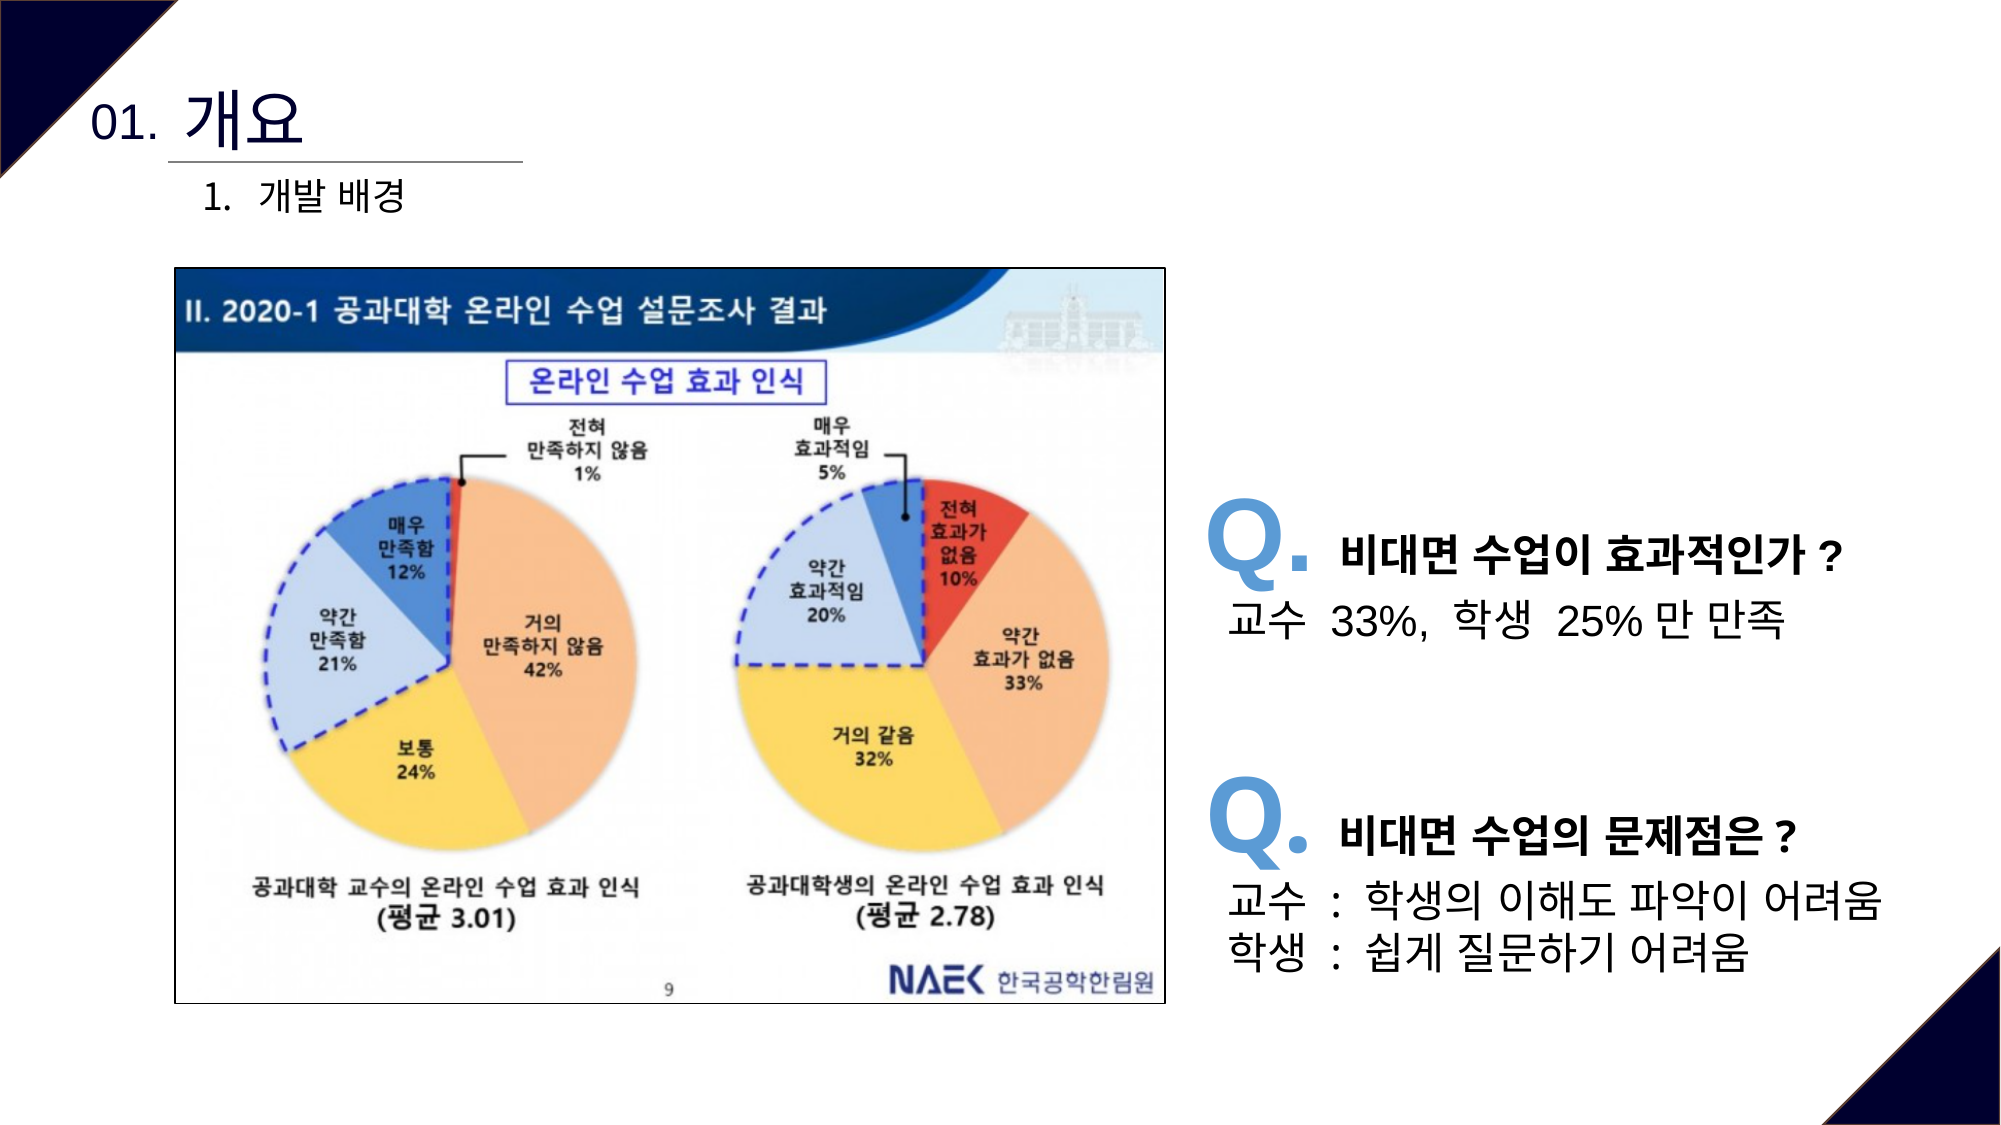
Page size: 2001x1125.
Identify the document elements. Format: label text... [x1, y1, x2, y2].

text_box Q.비대면 수업이 효과적인가? 교수 33%, 학생 25%만 만족 [1184, 447, 1959, 722]
text_box 개발 배경 [168, 165, 1000, 228]
text_box 개요 [168, 71, 1000, 165]
picture [175, 268, 1165, 1003]
text_box Q.비대면 수업의 문제점은? 교수 : 학생의 이해도 파악이 어려움 학생 : 쉽게 질문하기 어려움 [1184, 728, 1959, 1003]
text_box 01. [74, 81, 176, 158]
